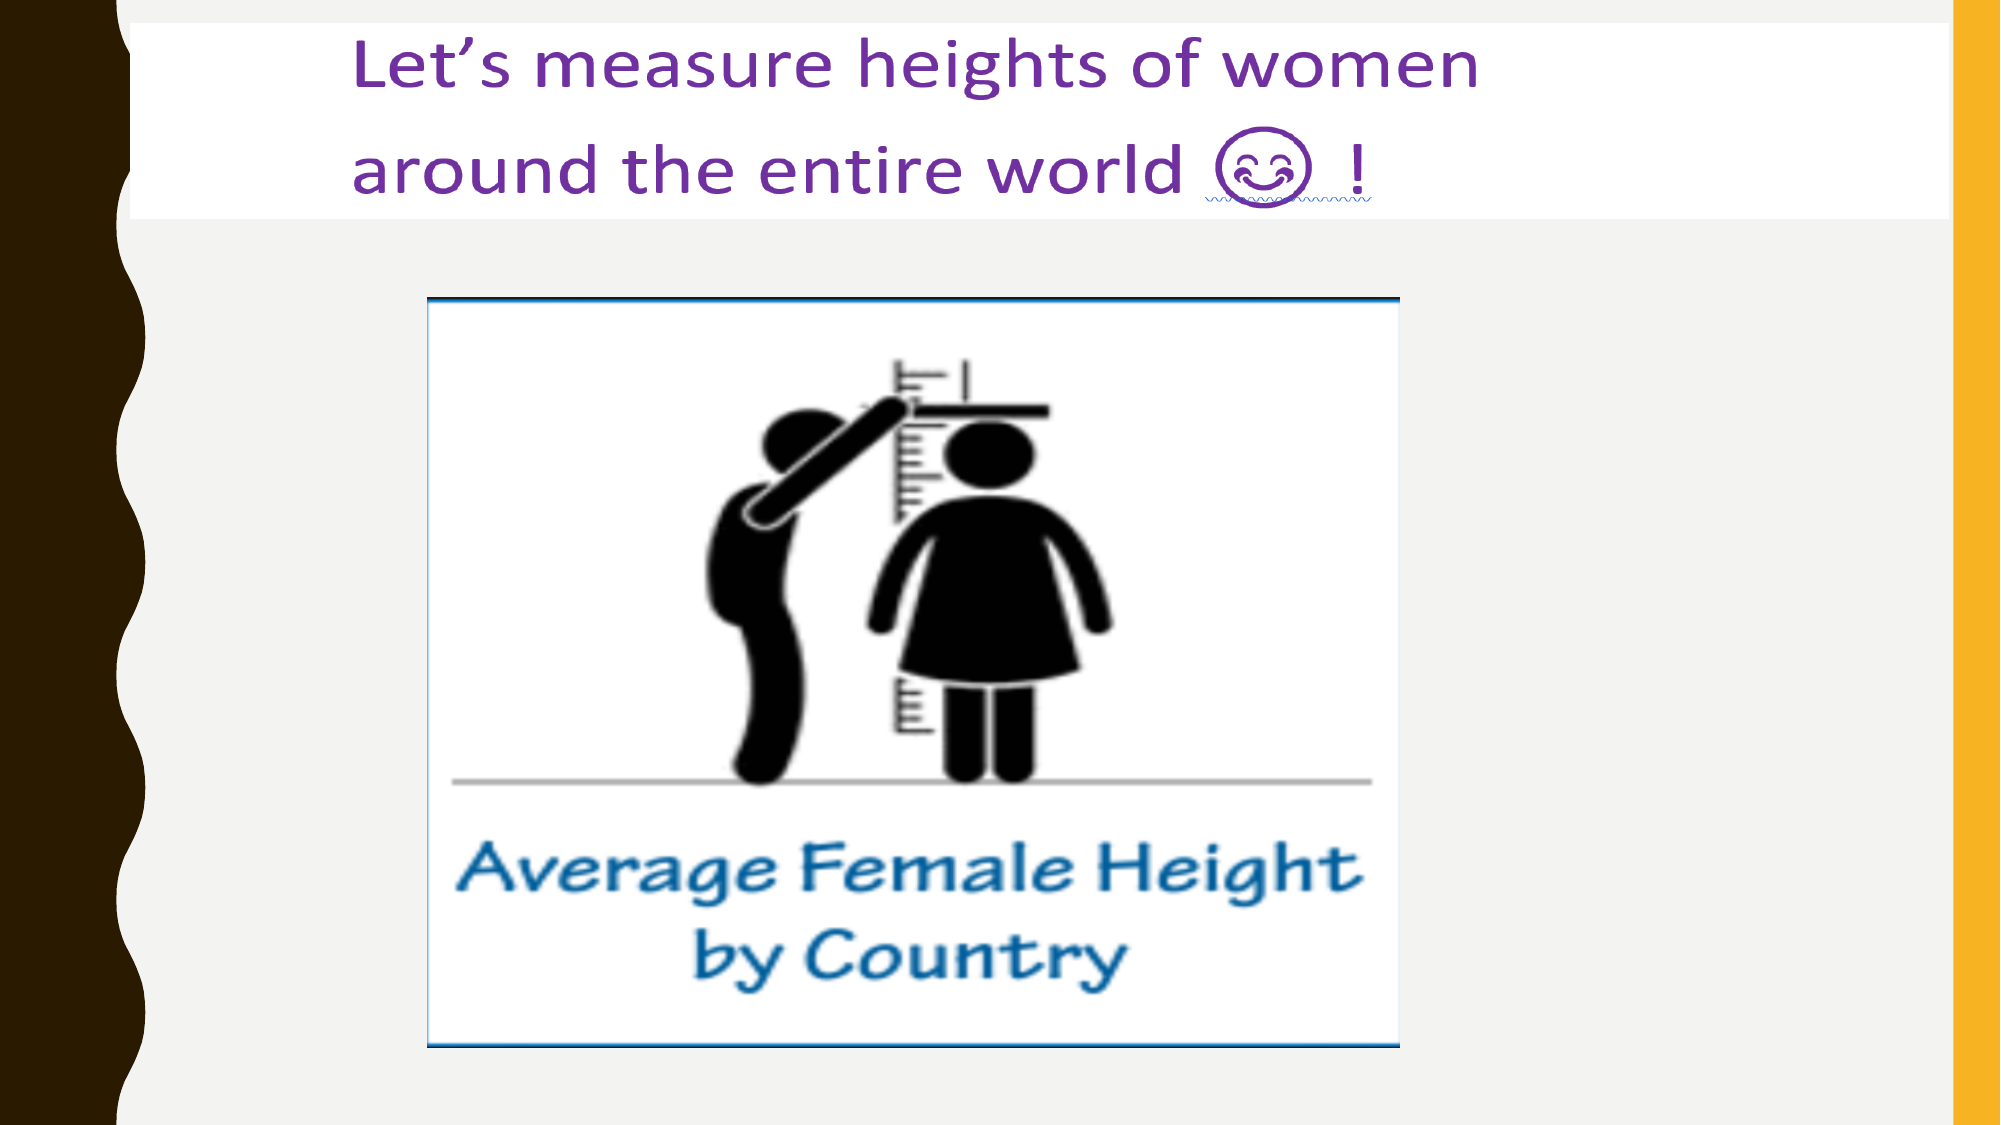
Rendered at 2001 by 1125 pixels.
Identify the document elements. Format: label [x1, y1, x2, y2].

picture [130, 23, 1949, 219]
list [427, 297, 1400, 1048]
